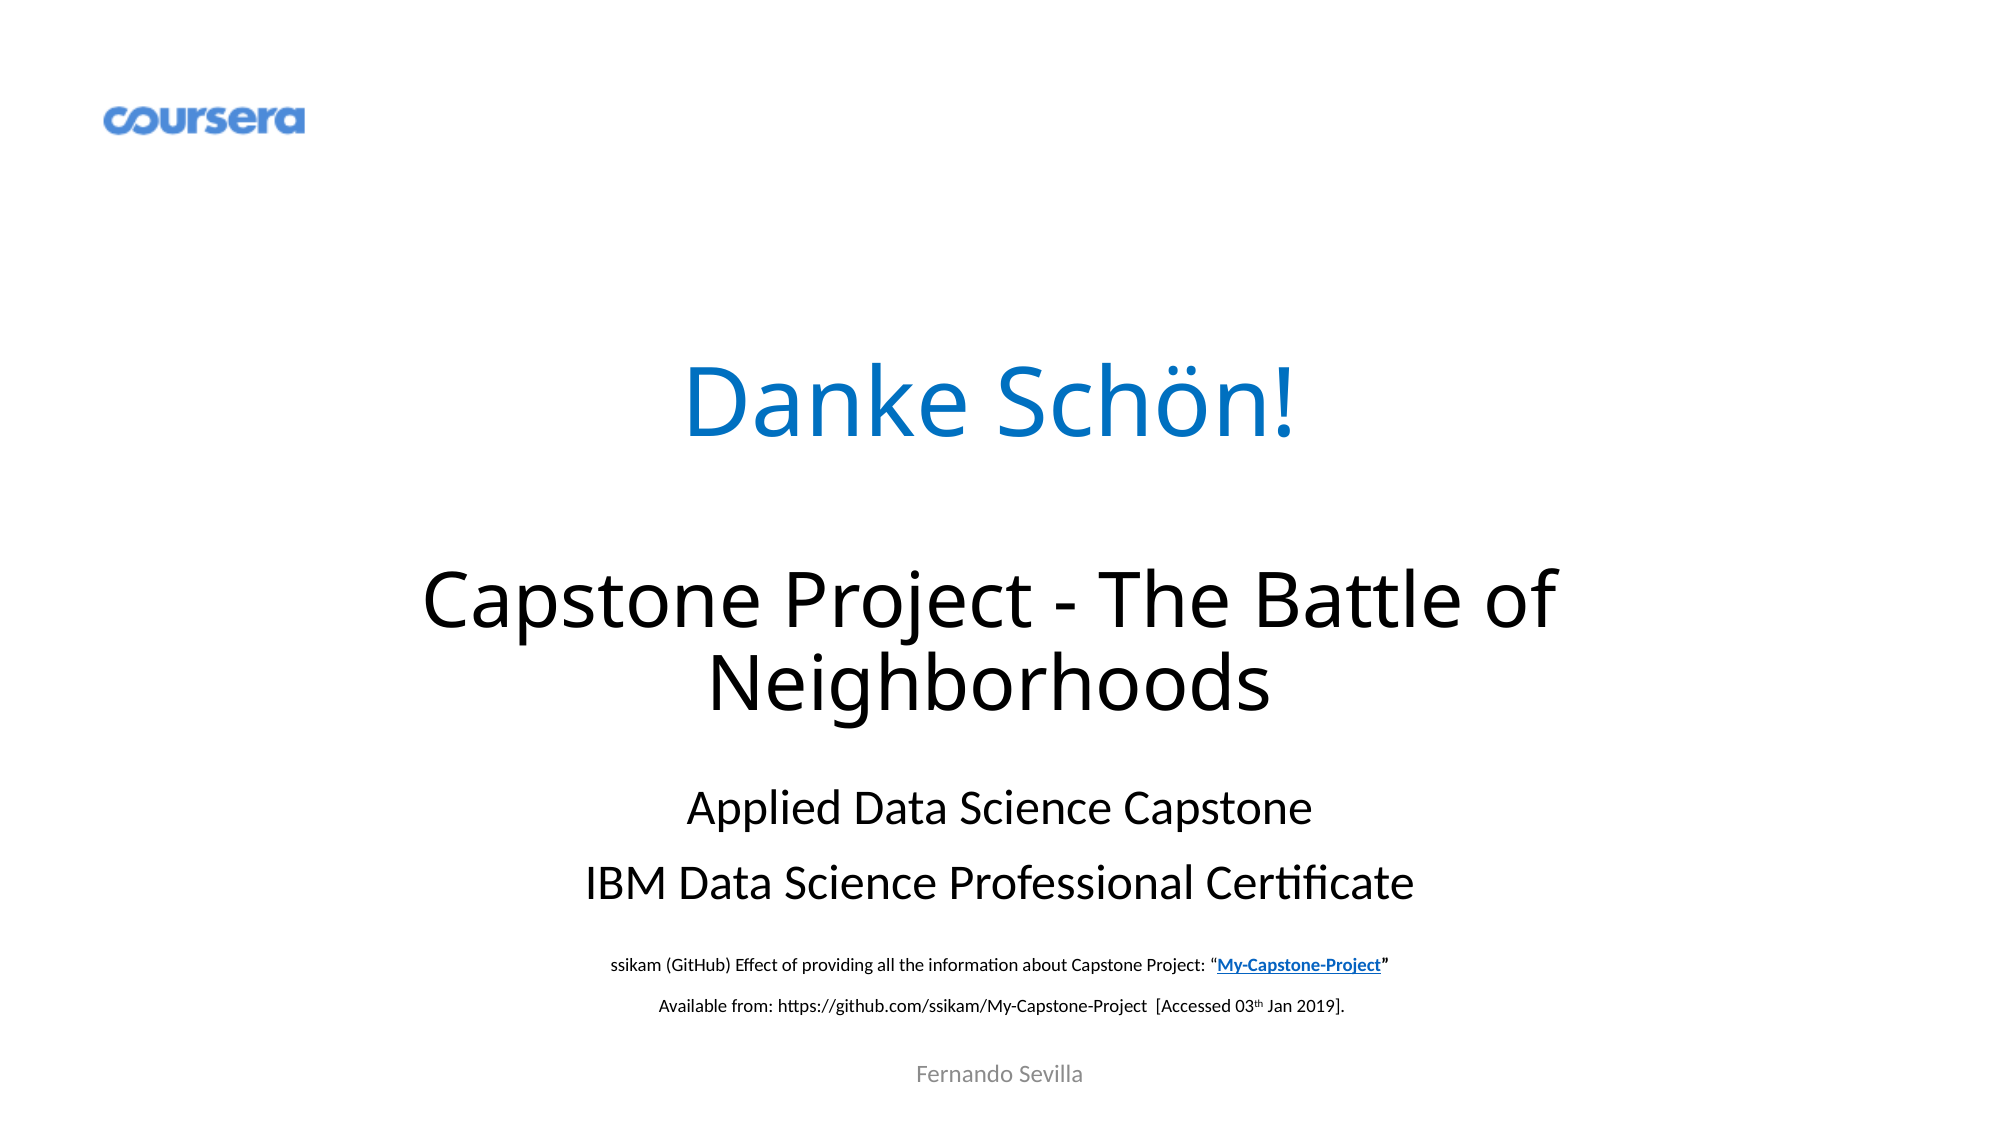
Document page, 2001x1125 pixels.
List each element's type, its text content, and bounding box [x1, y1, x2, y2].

picture [77, 78, 343, 164]
text_box ssikam (GitHub) Effect of providing all the information about Capstone Project: “My-Capstone-Project” Available from: https://github.com/ssikam/My-Capstone-Project [Accessed 03th Jan 2019]. [249, 947, 1750, 1031]
footer Fernando Sevilla [662, 1042, 1338, 1103]
subtitle Applied Data Science Capstone IBM Data Science Professional Certificate [249, 773, 1750, 934]
title Danke Schön! Capstone Project - The Battle of Neighborhoods [239, 343, 1740, 735]
